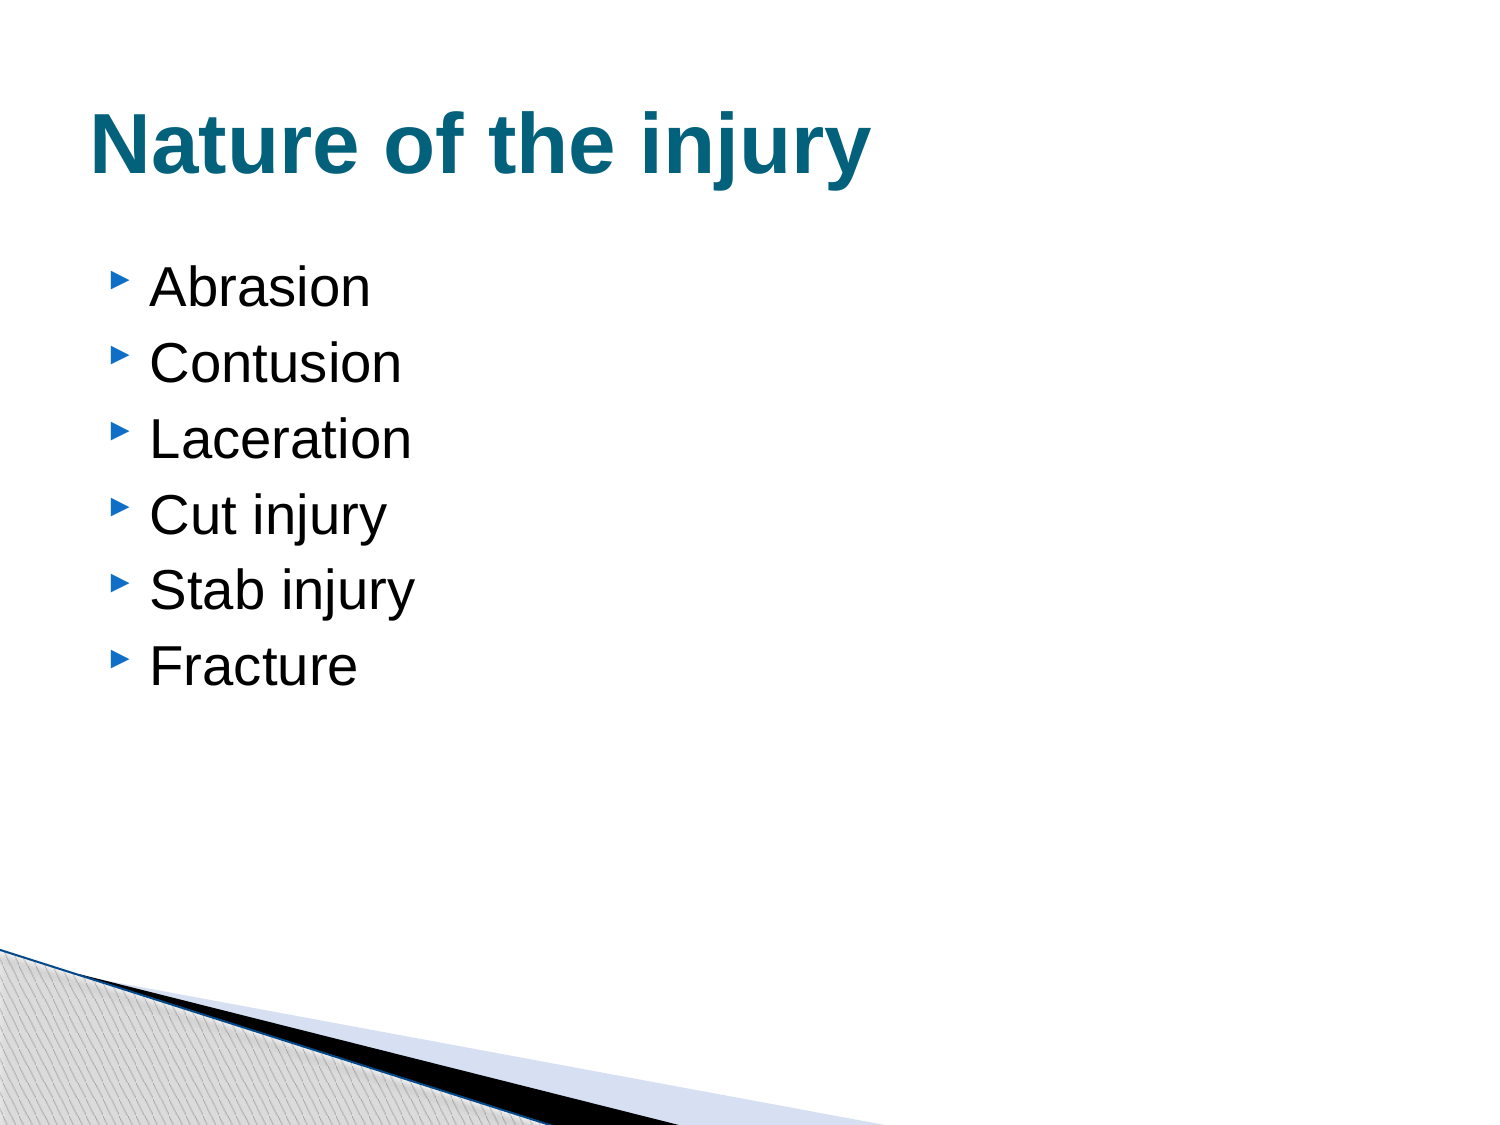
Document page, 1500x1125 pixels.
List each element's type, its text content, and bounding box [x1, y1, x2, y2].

list Abrasion Contusion Laceration Cut injury Stab injury Fracture [75, 243, 1425, 986]
title Nature of the injury [75, 45, 1425, 233]
